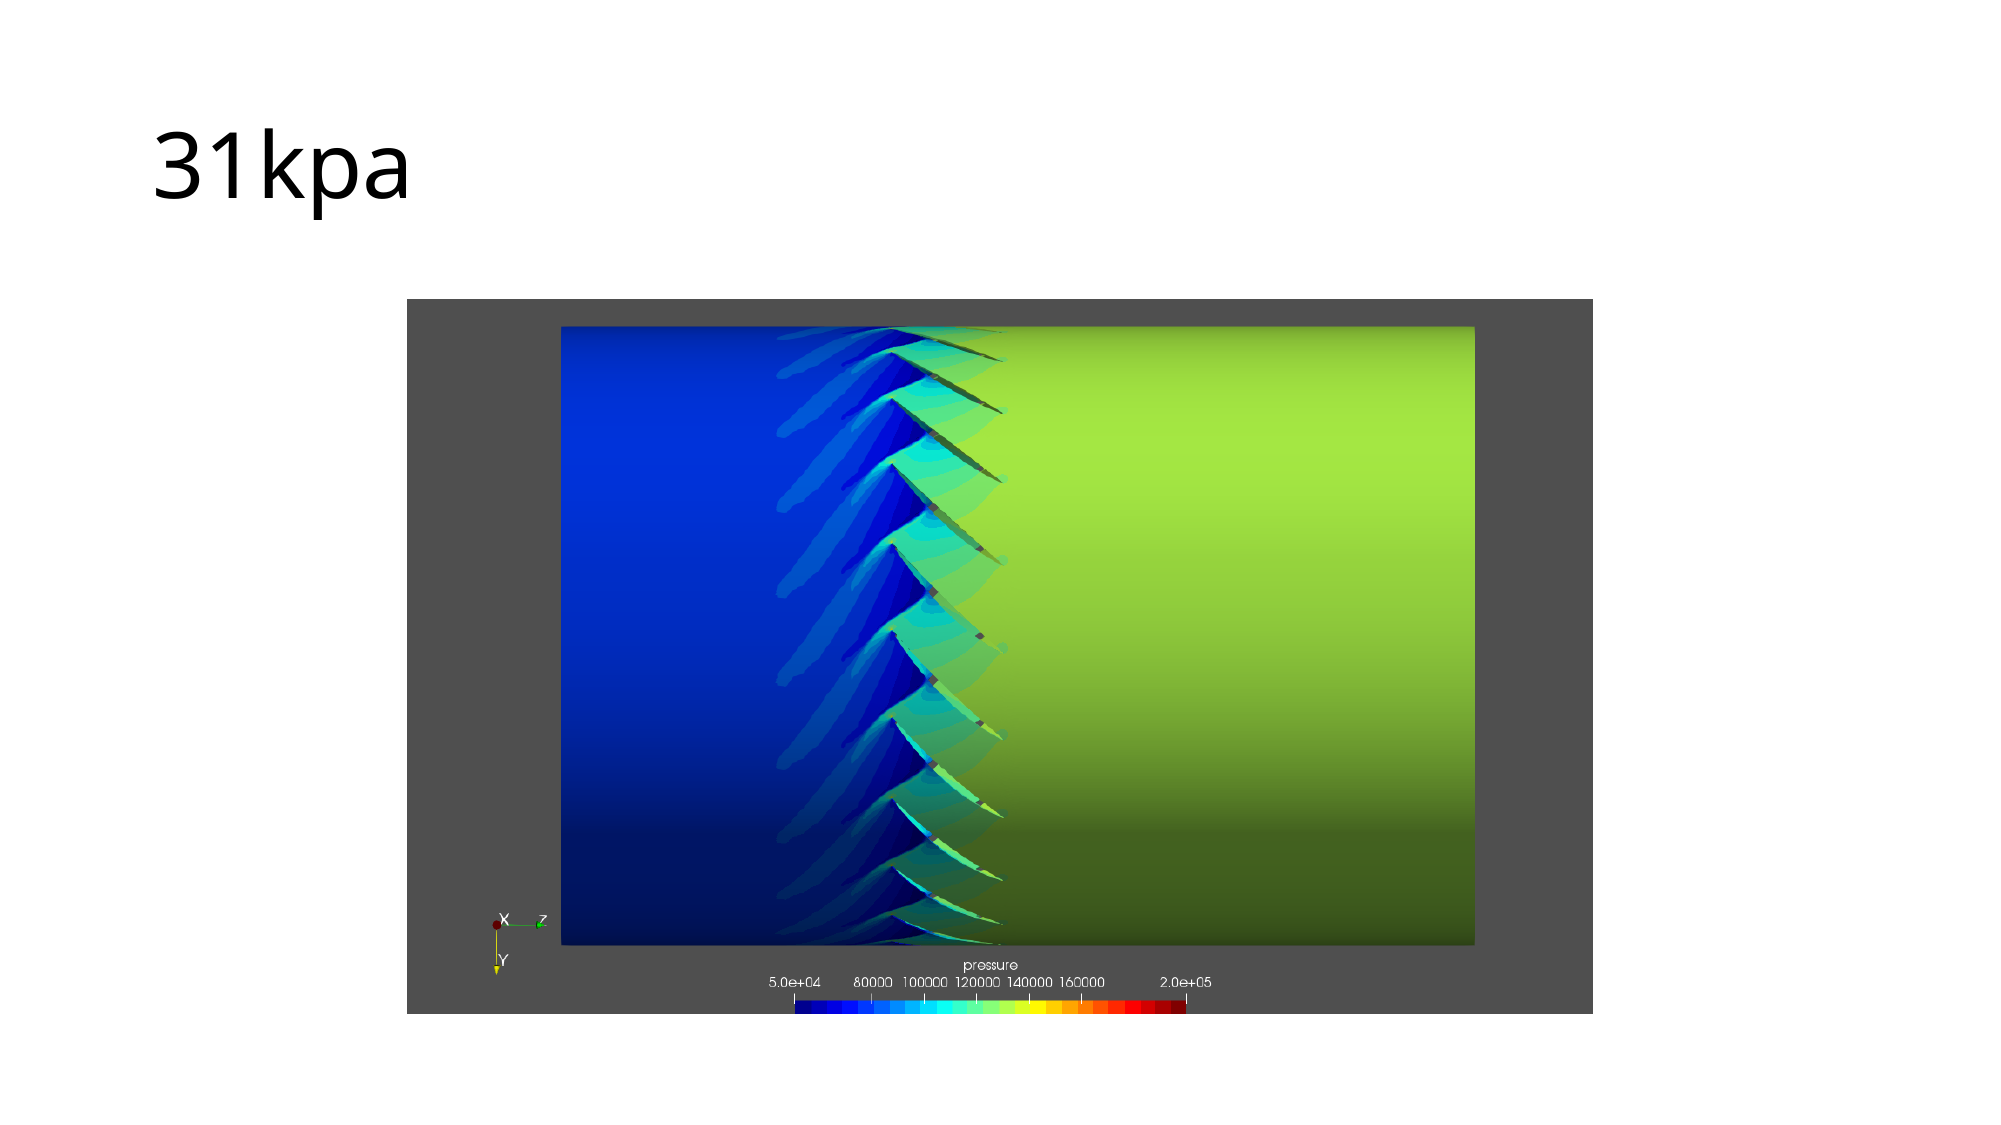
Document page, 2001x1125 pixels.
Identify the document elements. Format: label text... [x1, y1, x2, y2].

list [407, 299, 1593, 1014]
title 31kpa [137, 59, 1863, 278]
